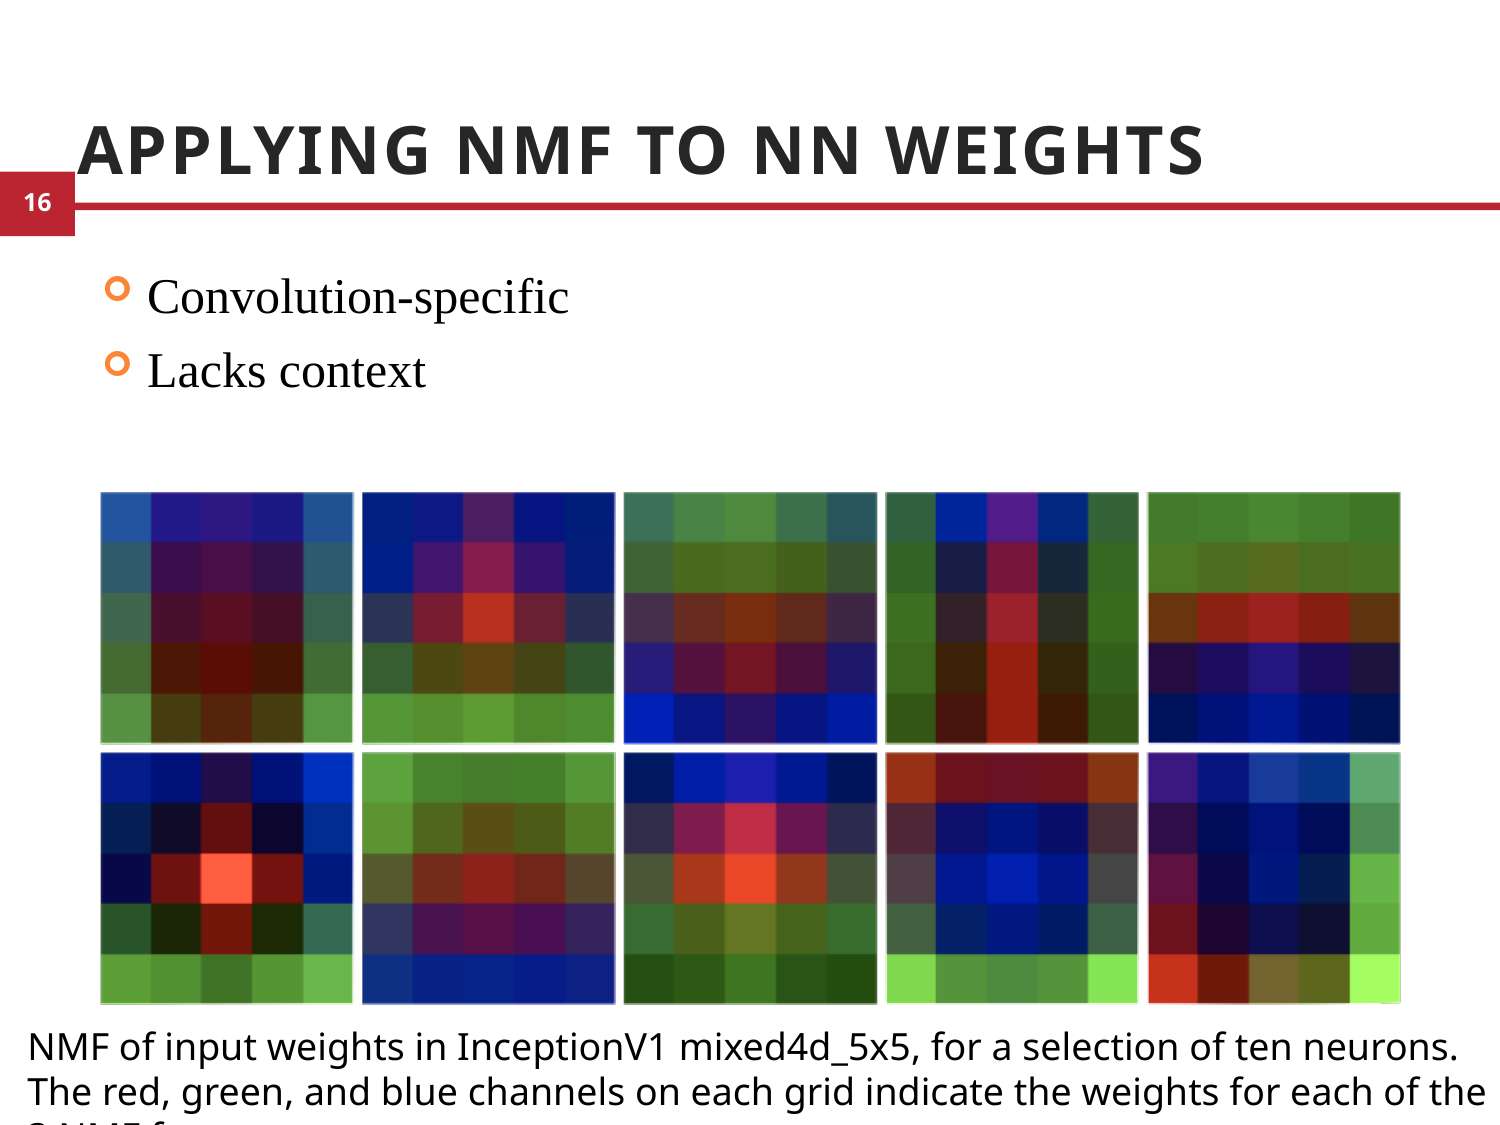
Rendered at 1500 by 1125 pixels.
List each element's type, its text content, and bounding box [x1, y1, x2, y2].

text_box NMF of input weights in InceptionV1 mixed4d_5x5, for a selection of ten neurons. The red, green, and blue channels on each grid indicate the weights for each of the 3 NMF factors. [12, 1015, 1500, 1125]
text_box Convolution-specific Lacks context [99, 187, 1362, 483]
title Applying NMF to NN Weights [75, 0, 1425, 188]
picture [86, 483, 1414, 1017]
